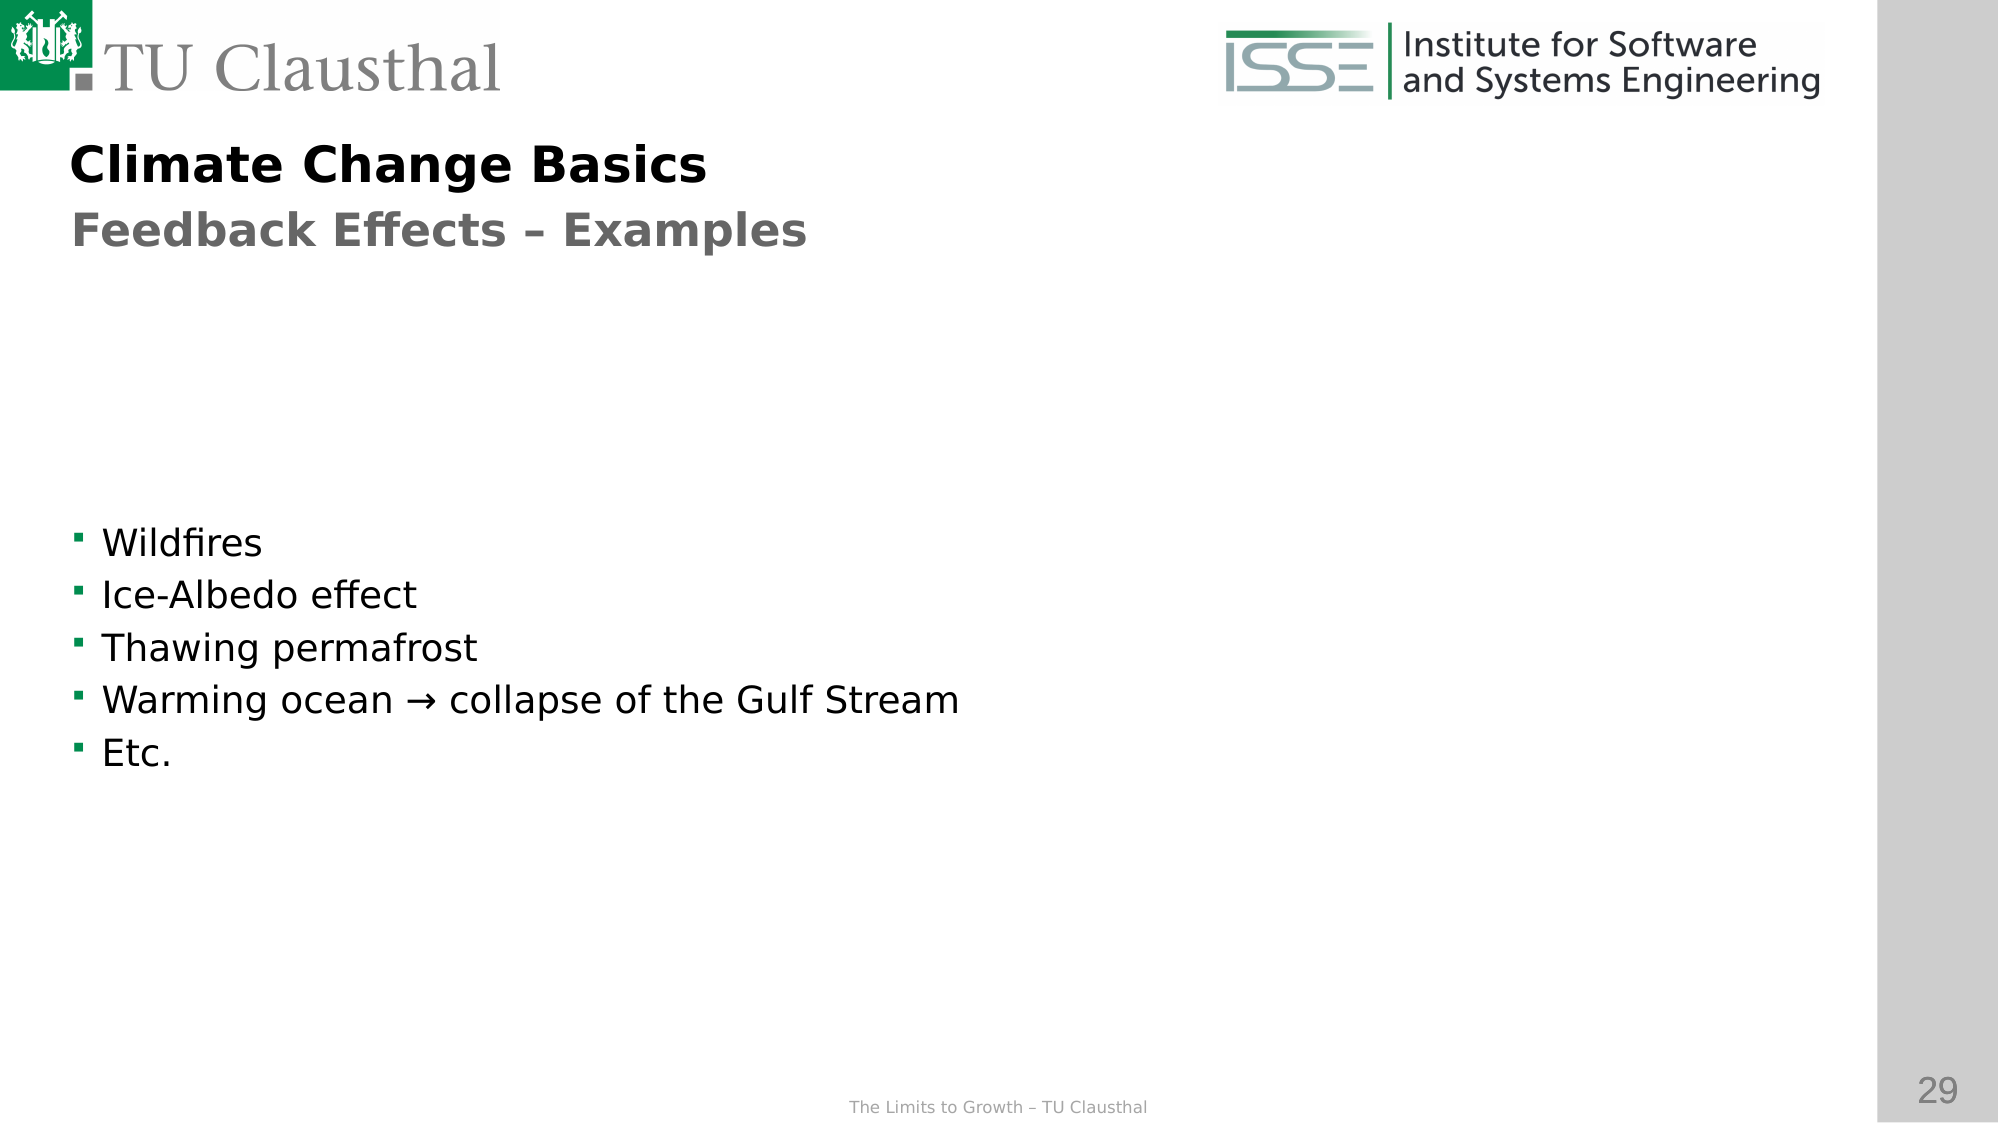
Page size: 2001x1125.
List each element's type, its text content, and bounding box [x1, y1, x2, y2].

text_box Wildfires Ice-Albedo effect Thawing permafrost Warming ocean → collapse of the Gulf Stream Etc. [54, 207, 1817, 1033]
picture [0, 0, 500, 91]
text_box Feedback Effects – Examples [70, 188, 1769, 269]
text_box Climate Change Basics [54, 125, 1817, 206]
picture [1218, 22, 1825, 106]
